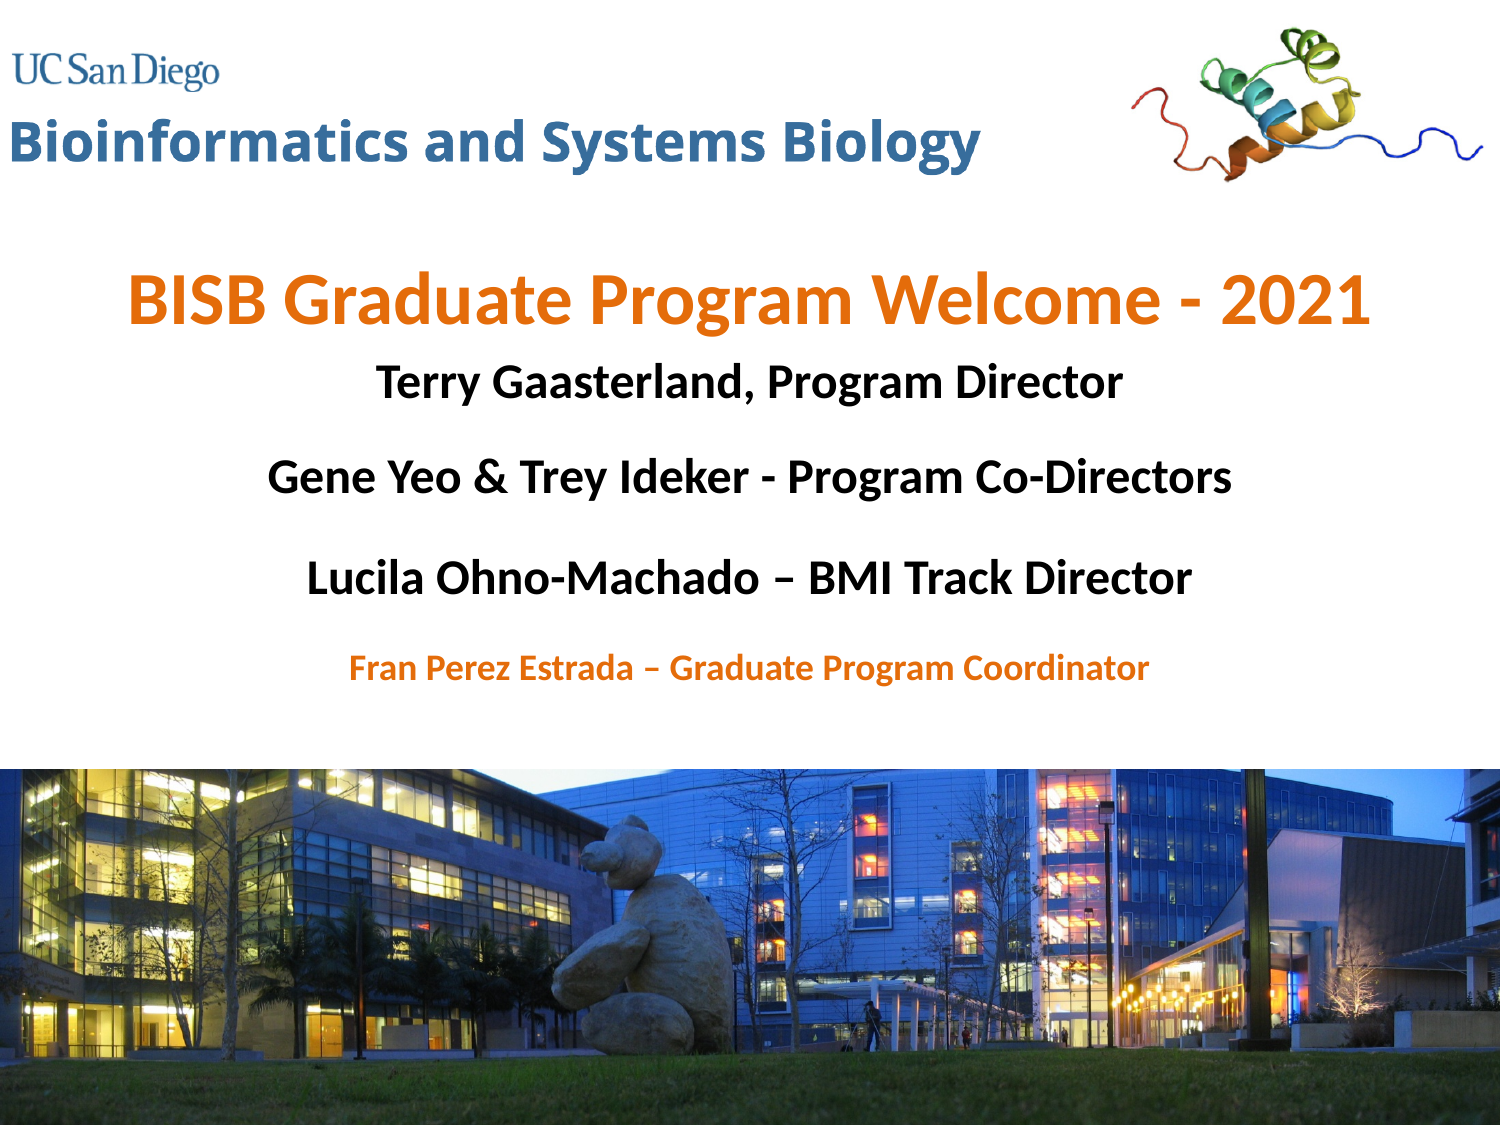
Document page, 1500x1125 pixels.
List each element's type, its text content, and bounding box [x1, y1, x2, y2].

text_box BISB Graduate Program Welcome - 2021 Terry Gaasterland, Program Director Gene Yeo & Trey Ideker - Program Co-Directors Lucila Ohno-Machado – BMI Track Director Fran Perez Estrada – Graduate Program Coordinator [12, 374, 1488, 731]
picture [0, 768, 1500, 1125]
picture [0, 16, 1500, 184]
